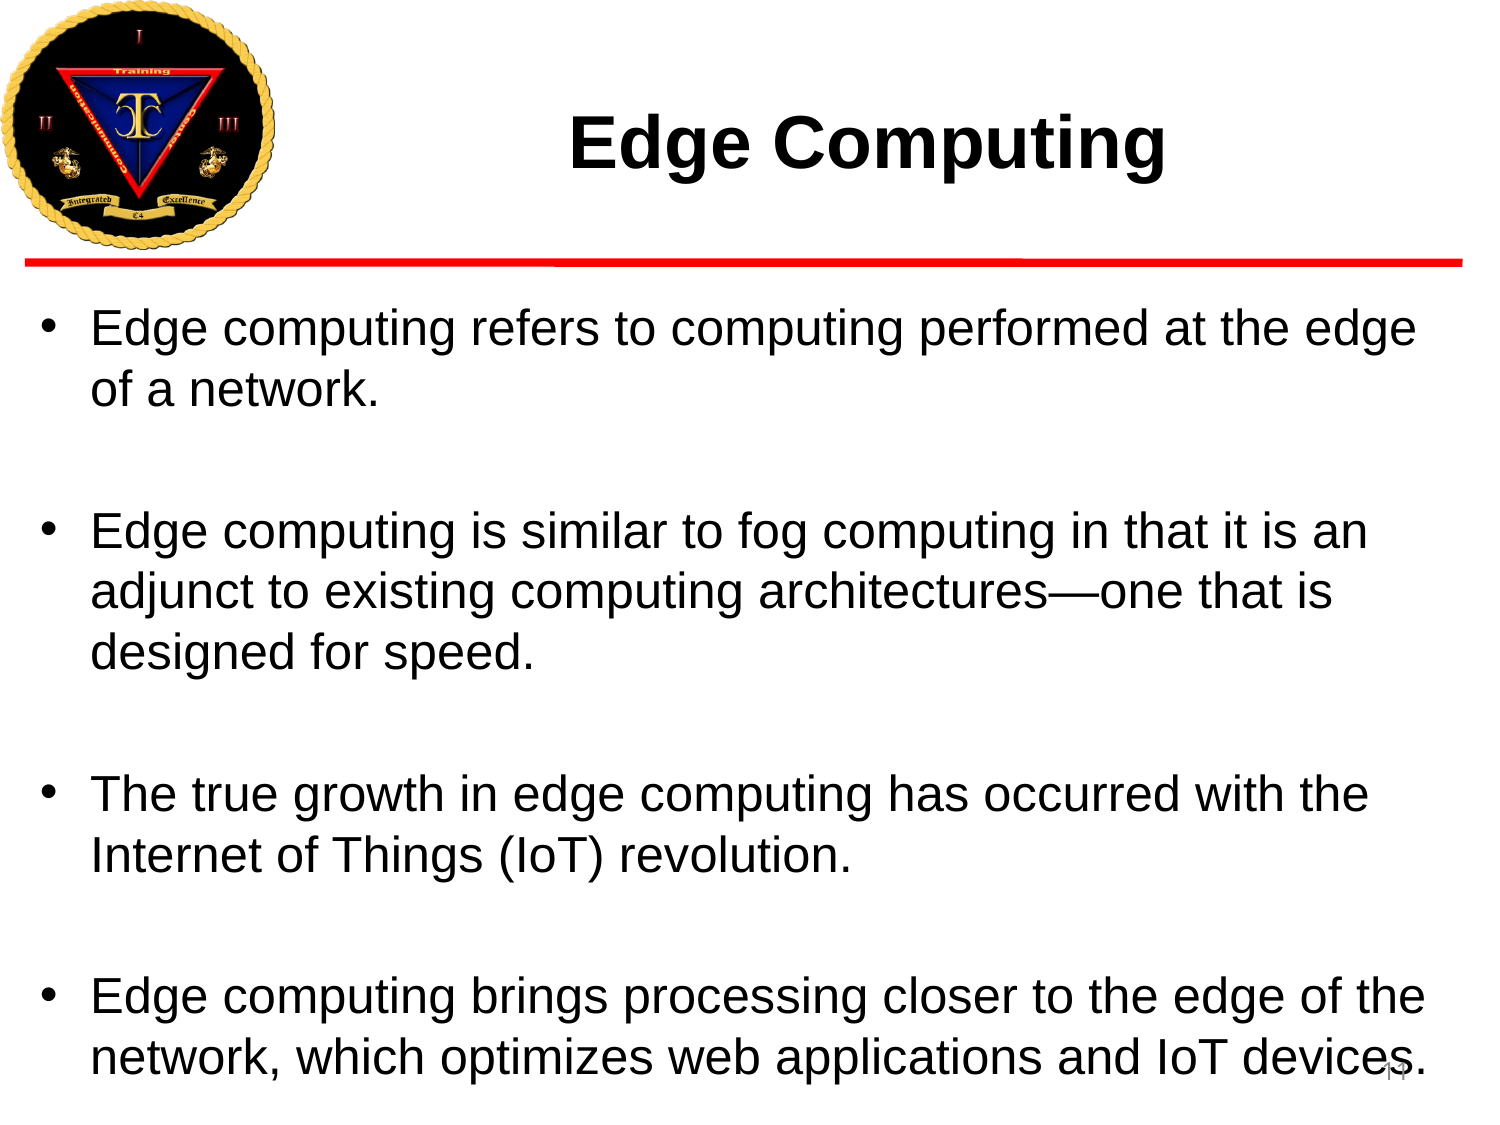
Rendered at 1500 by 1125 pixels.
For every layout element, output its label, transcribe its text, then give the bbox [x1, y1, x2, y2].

picture [0, 0, 275, 250]
list Edge computing refers to computing performed at the edge of a network. Edge computing is similar to fog computing in that it is an adjunct to existing computing architectures—one that is designed for speed. The true growth in edge computing has occurred with the Internet of Things (IoT) revolution. Edge computing brings processing closer to the edge of the network, which optimizes web applications and IoT devices. [24, 287, 1463, 1125]
slide_number 11 [1074, 1042, 1425, 1103]
title Edge Computing [274, 44, 1463, 233]
